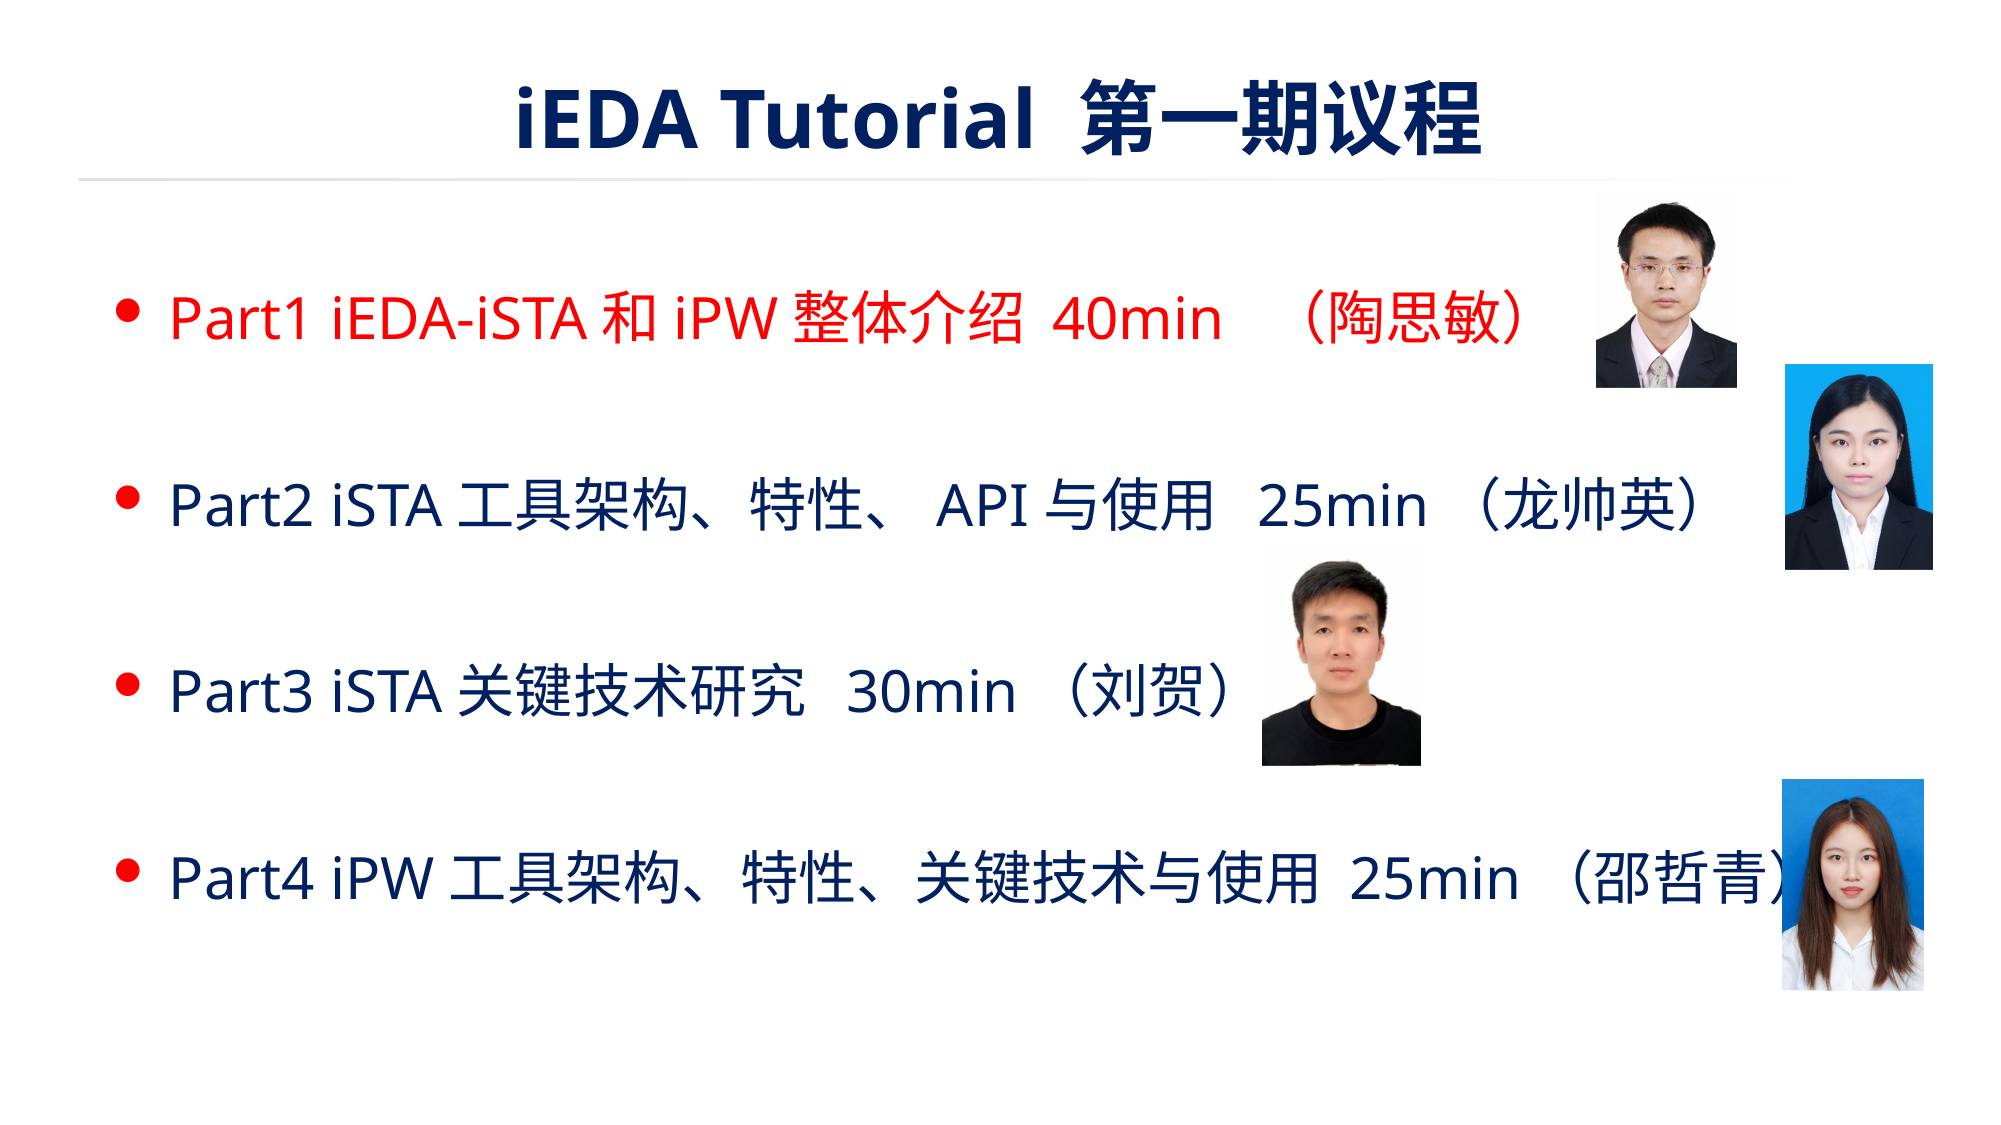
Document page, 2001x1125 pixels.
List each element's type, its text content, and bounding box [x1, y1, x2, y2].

picture [1595, 191, 1737, 389]
title iEDA Tutorial 第一期议程 [99, 20, 1898, 173]
picture [1782, 779, 1924, 991]
list Part1 iEDA-iSTA和iPW整体介绍 40min （陶思敏） Part2 iSTA工具架构、特性、API与使用 25min（龙帅英） Part3 iSTA关键技术研究 30min（刘贺） Part4 iPW工具架构、特性、关键技术与使用 25min（邵哲青） [97, 168, 1859, 968]
picture [1262, 543, 1422, 767]
picture [1785, 374, 1933, 571]
